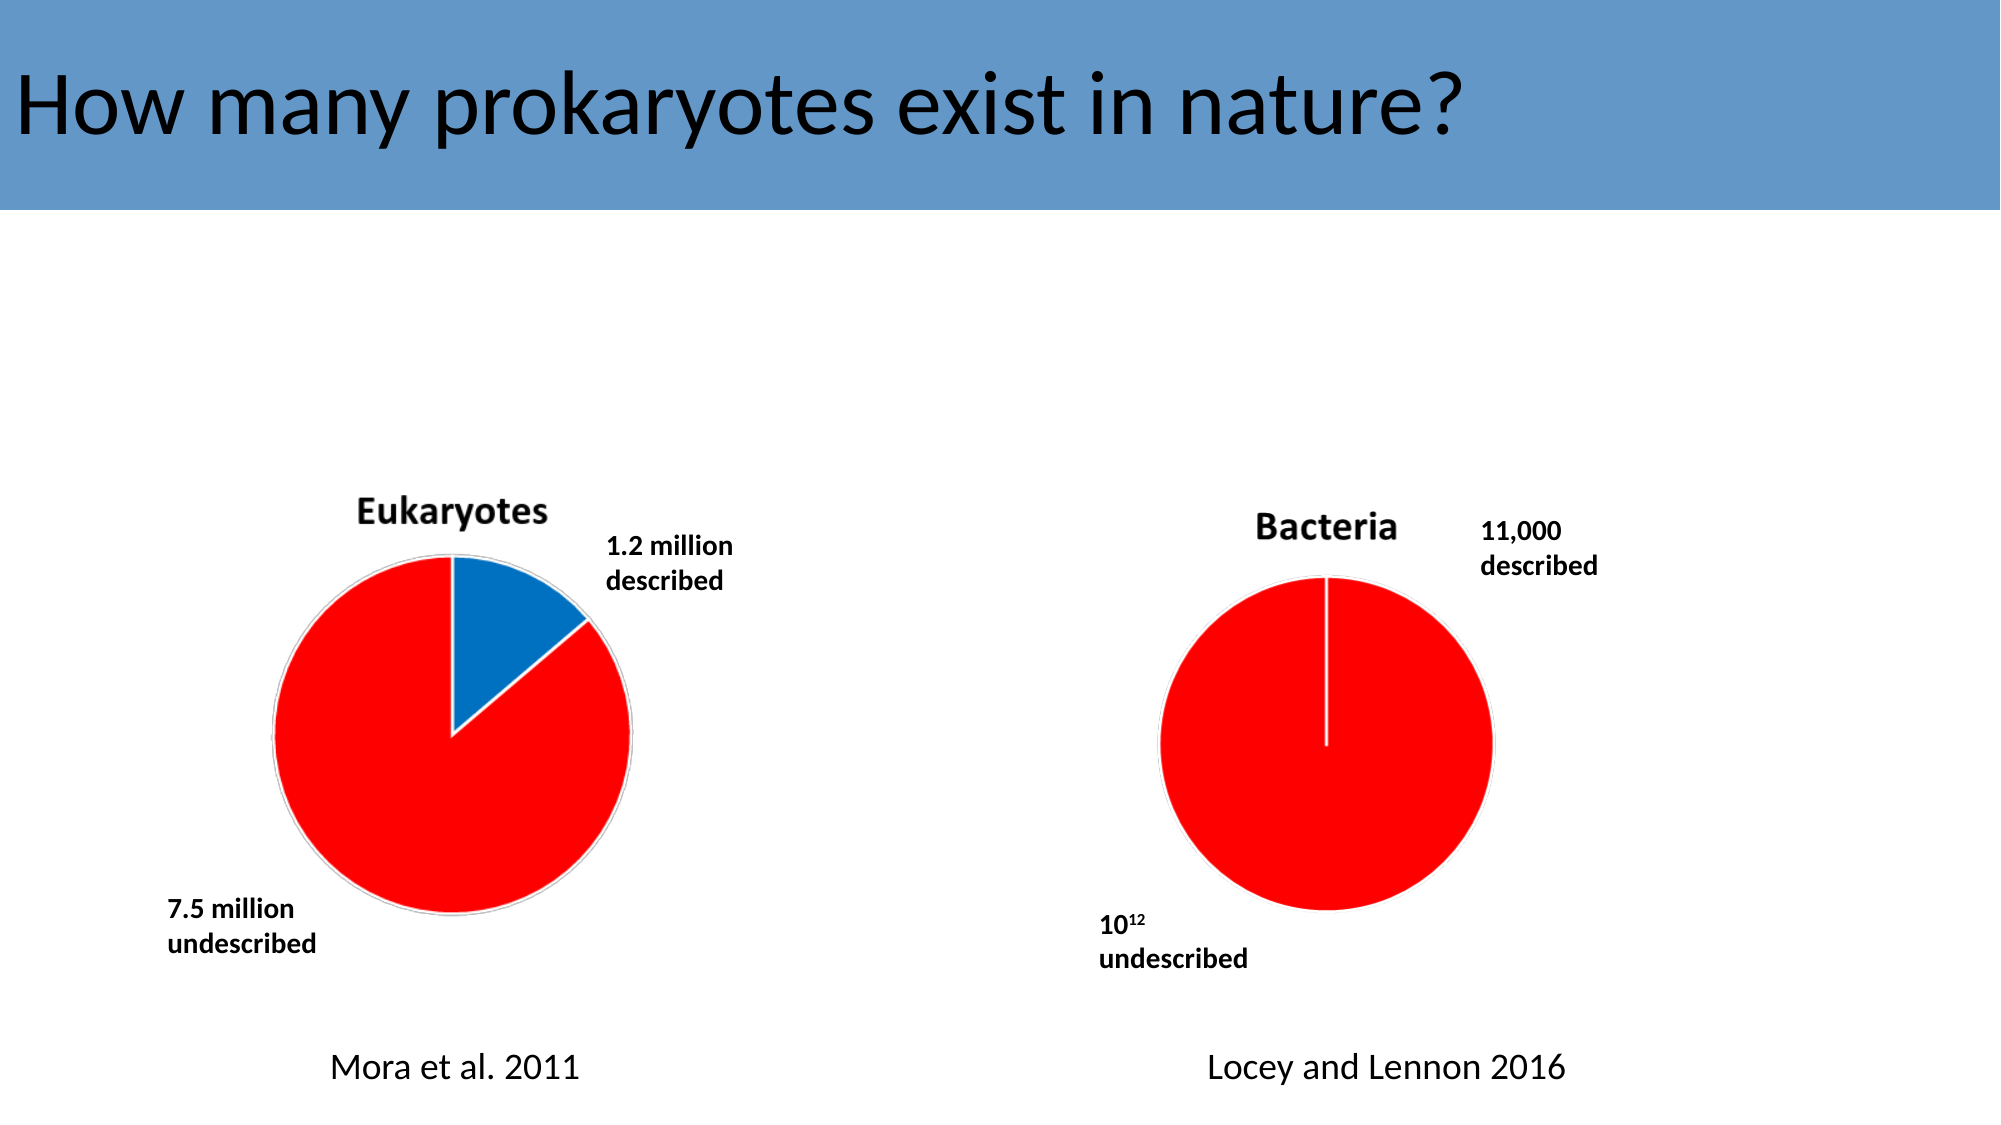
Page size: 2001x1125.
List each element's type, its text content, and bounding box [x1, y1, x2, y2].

text_box Locey and Lennon 2016 [1183, 1034, 1609, 1095]
picture [951, 484, 1702, 936]
text_box 1012 undescribed [1083, 944, 1284, 984]
picture [76, 484, 828, 936]
title How many prokaryotes exist in nature? [0, 0, 2000, 210]
text_box Mora et al. 2011 [314, 1034, 637, 1095]
text_box 7.5 million undescribed [152, 944, 394, 968]
